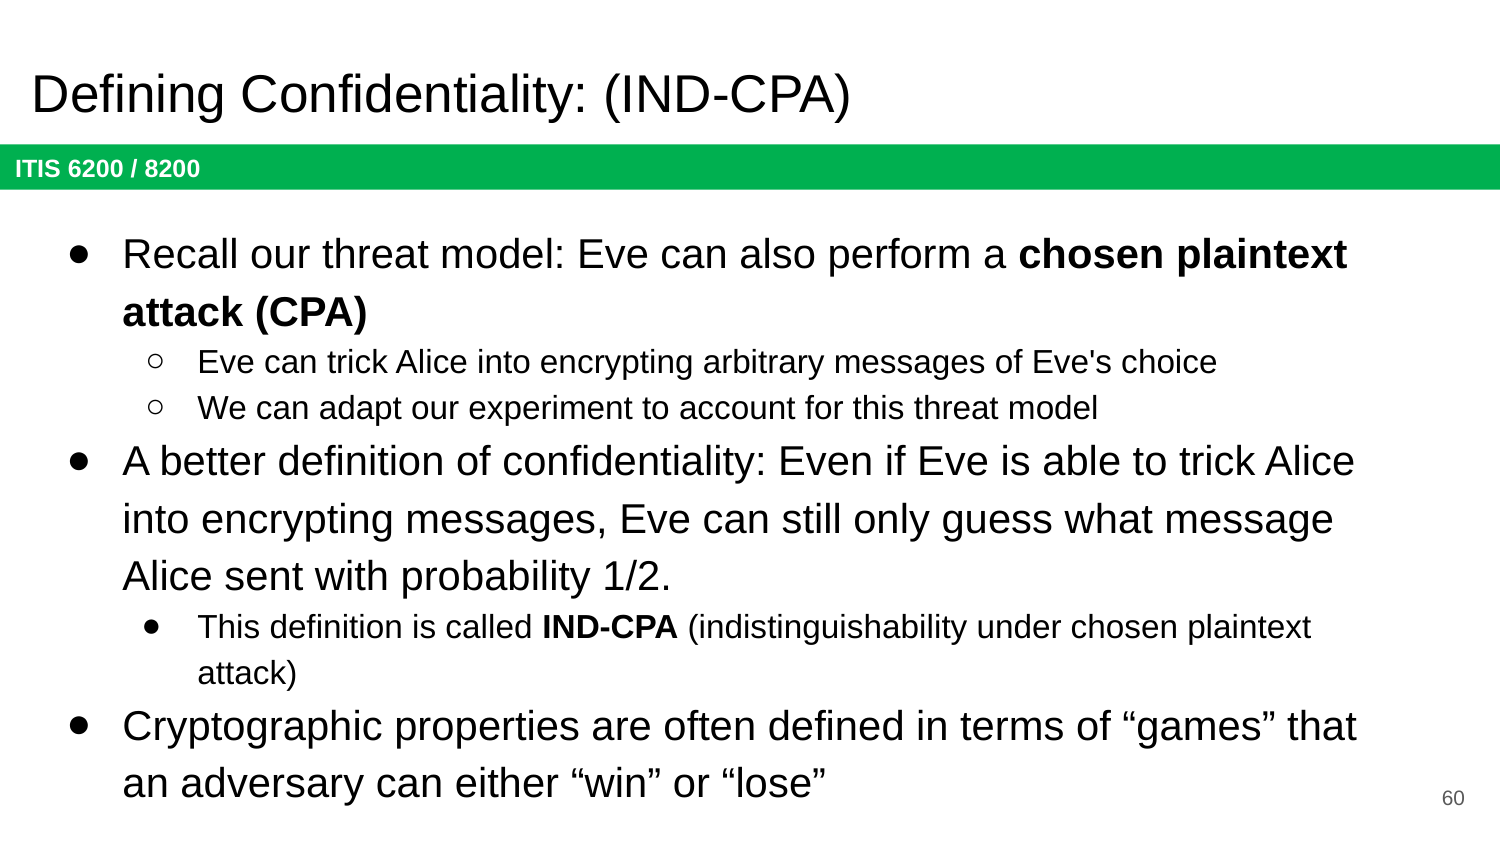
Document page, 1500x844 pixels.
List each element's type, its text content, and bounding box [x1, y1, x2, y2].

list Recall our threat model: Eve can also perform a chosen plaintext attack (CPA) Eve can trick Alice into encrypting arbitrary messages of Eve's choice We can adapt our experiment to account for this threat model A better definition of confidentiality: Even if Eve is able to trick Alice into encrypting messages, Eve can still only guess what message Alice sent with probability 1/2. This definition is called IND-CPA (indistinguishability under chosen plaintext attack) Cryptographic properties are often defined in terms of “games” that an adversary can either “win” or “lose” [32, 204, 1431, 823]
slide_number 60 [1389, 764, 1480, 830]
title Defining Confidentiality: (IND-CPA) [16, 44, 1415, 139]
